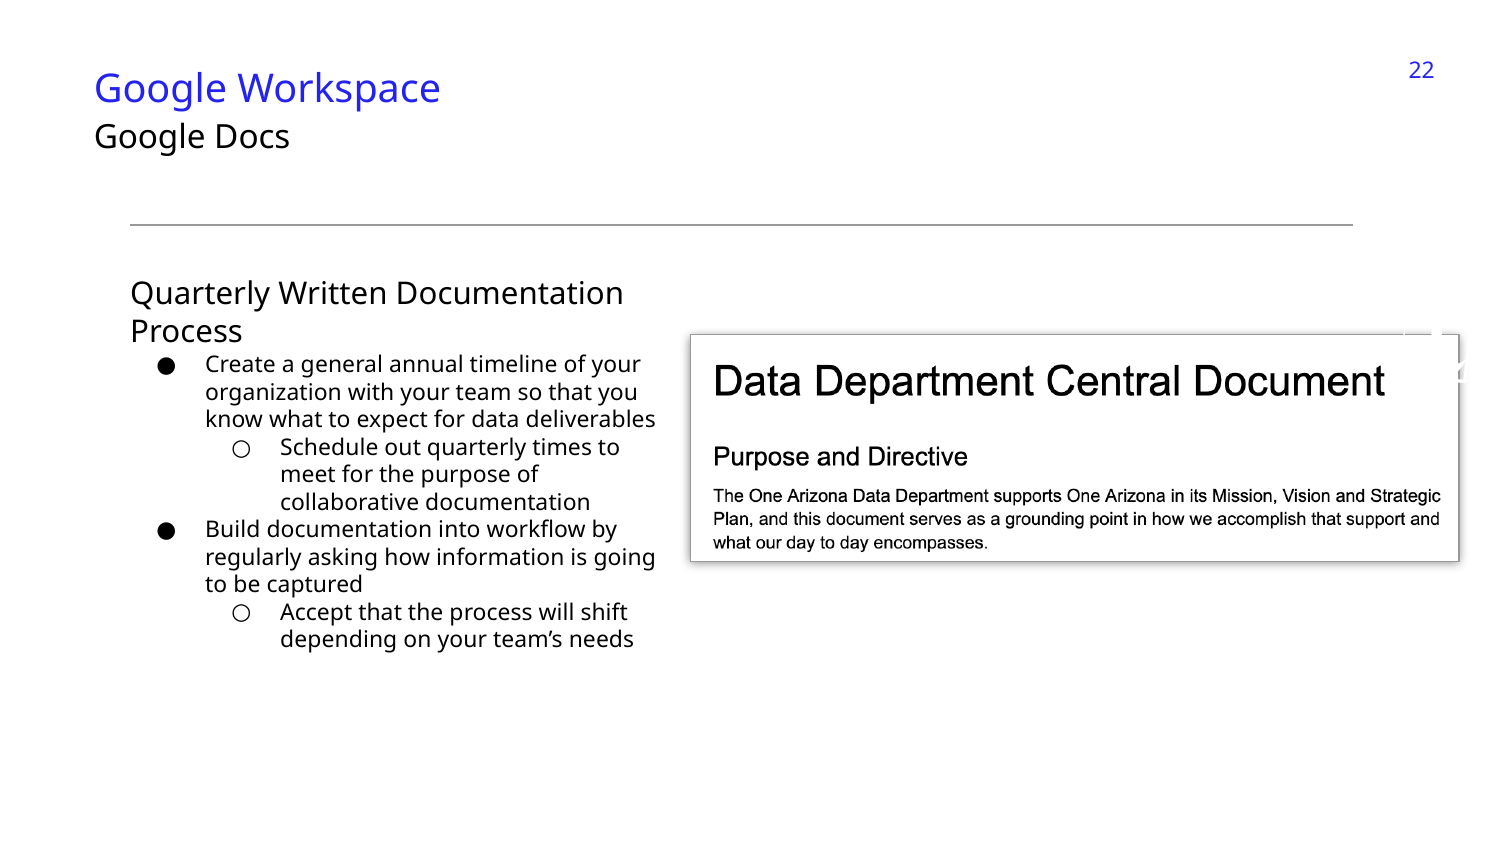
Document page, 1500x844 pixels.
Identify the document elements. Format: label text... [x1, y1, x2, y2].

text_box 🗓 [1383, 258, 1500, 401]
picture [691, 334, 1459, 562]
list Google Docs [78, 100, 880, 162]
subtitle Google Workspace [78, 47, 669, 103]
title Quarterly Written Documentation Process [115, 258, 692, 321]
title Create a general annual timeline of your organization with your team so that you know what to expect for data deliverables Schedule out quarterly times to meet for the purpose of collaborative documentation Build documentation into workflow by regularly asking how information is going to be captured Accept that the process will shift depending on your team’s needs [115, 335, 677, 717]
slide_number ‹#› [1392, 41, 1450, 71]
